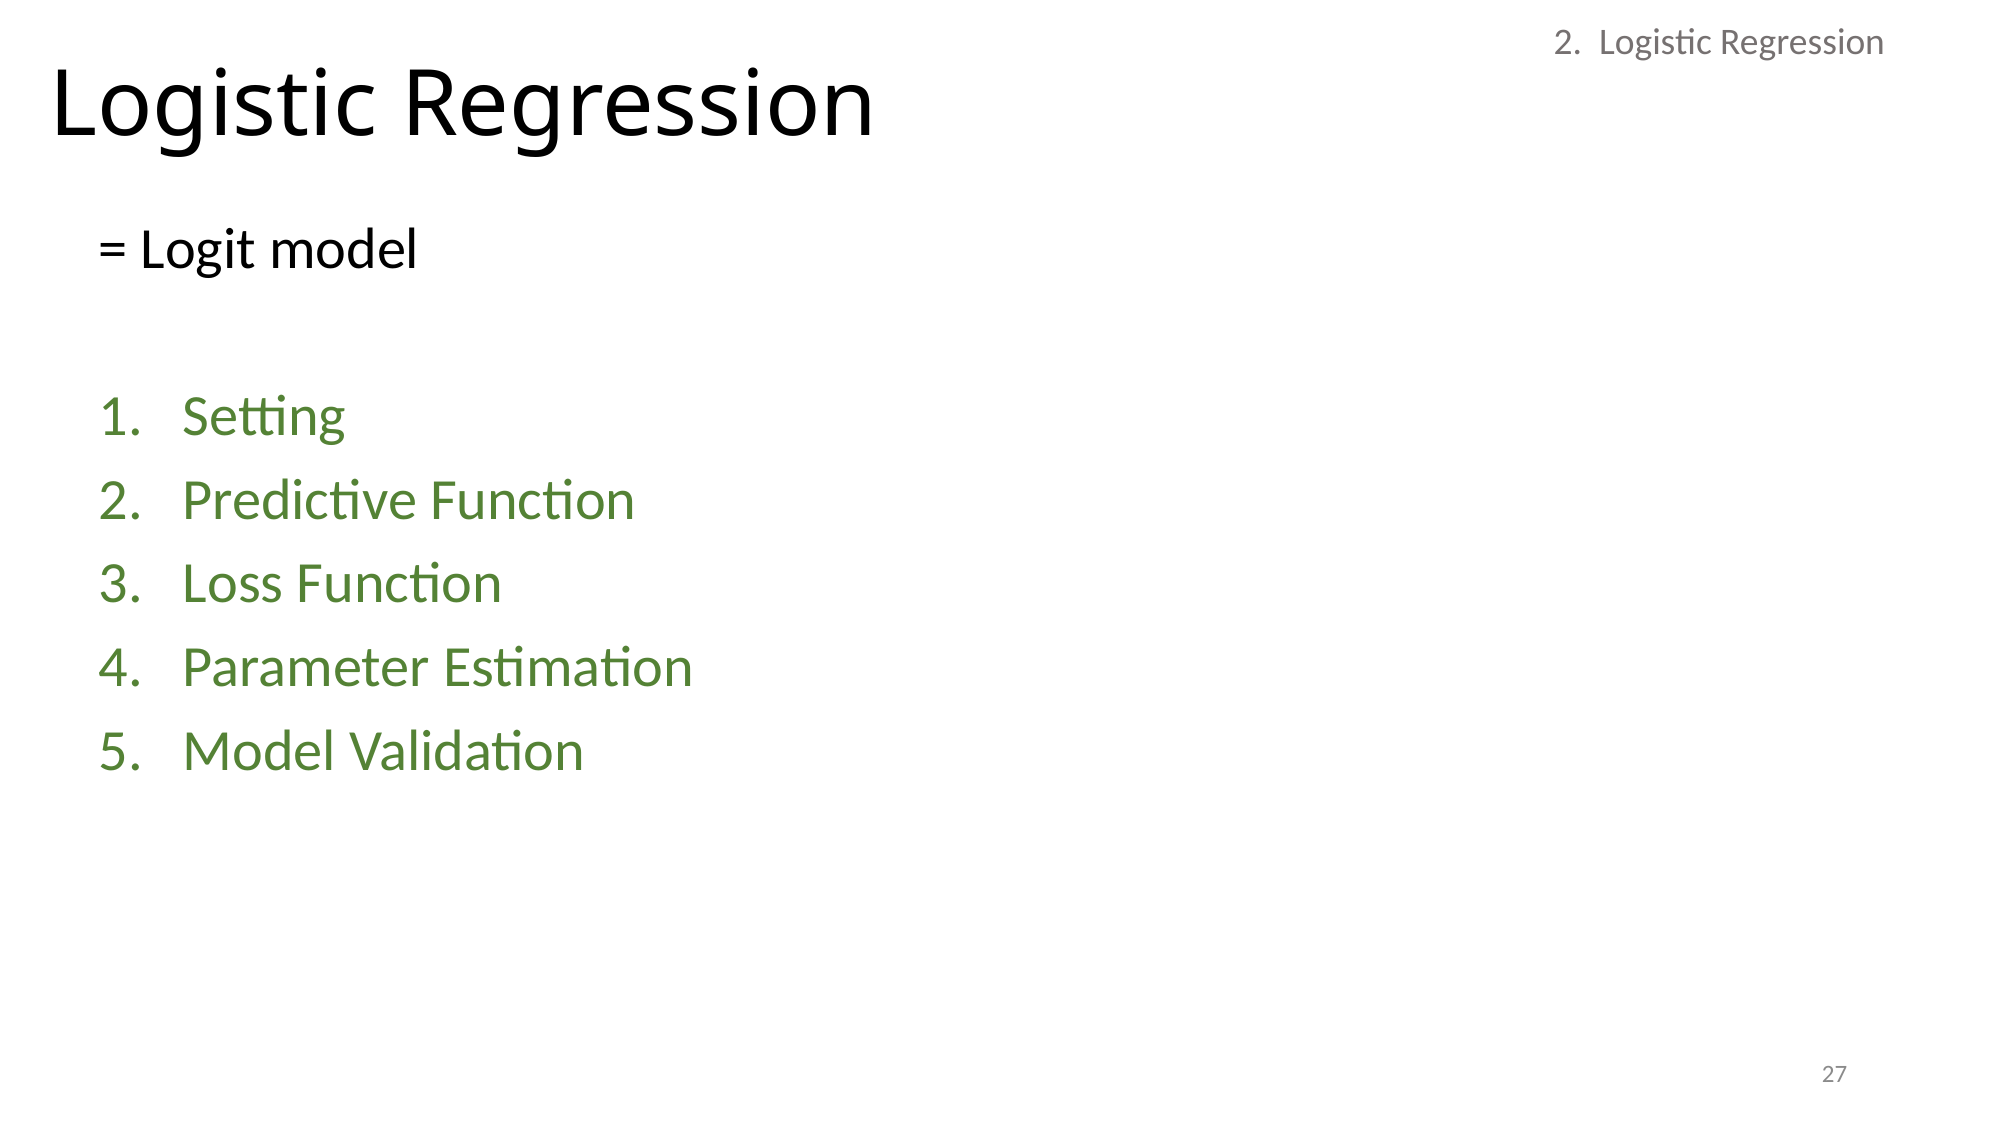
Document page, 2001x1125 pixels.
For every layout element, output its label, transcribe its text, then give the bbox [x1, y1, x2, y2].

list = Logit model Setting Predictive Function Loss Function Parameter Estimation Model Validation [83, 210, 1000, 925]
text_box 2. Logistic Regression [1538, 10, 1901, 70]
title Logistic Regression [34, 0, 1760, 215]
slide_number 27 [1412, 1042, 1863, 1103]
